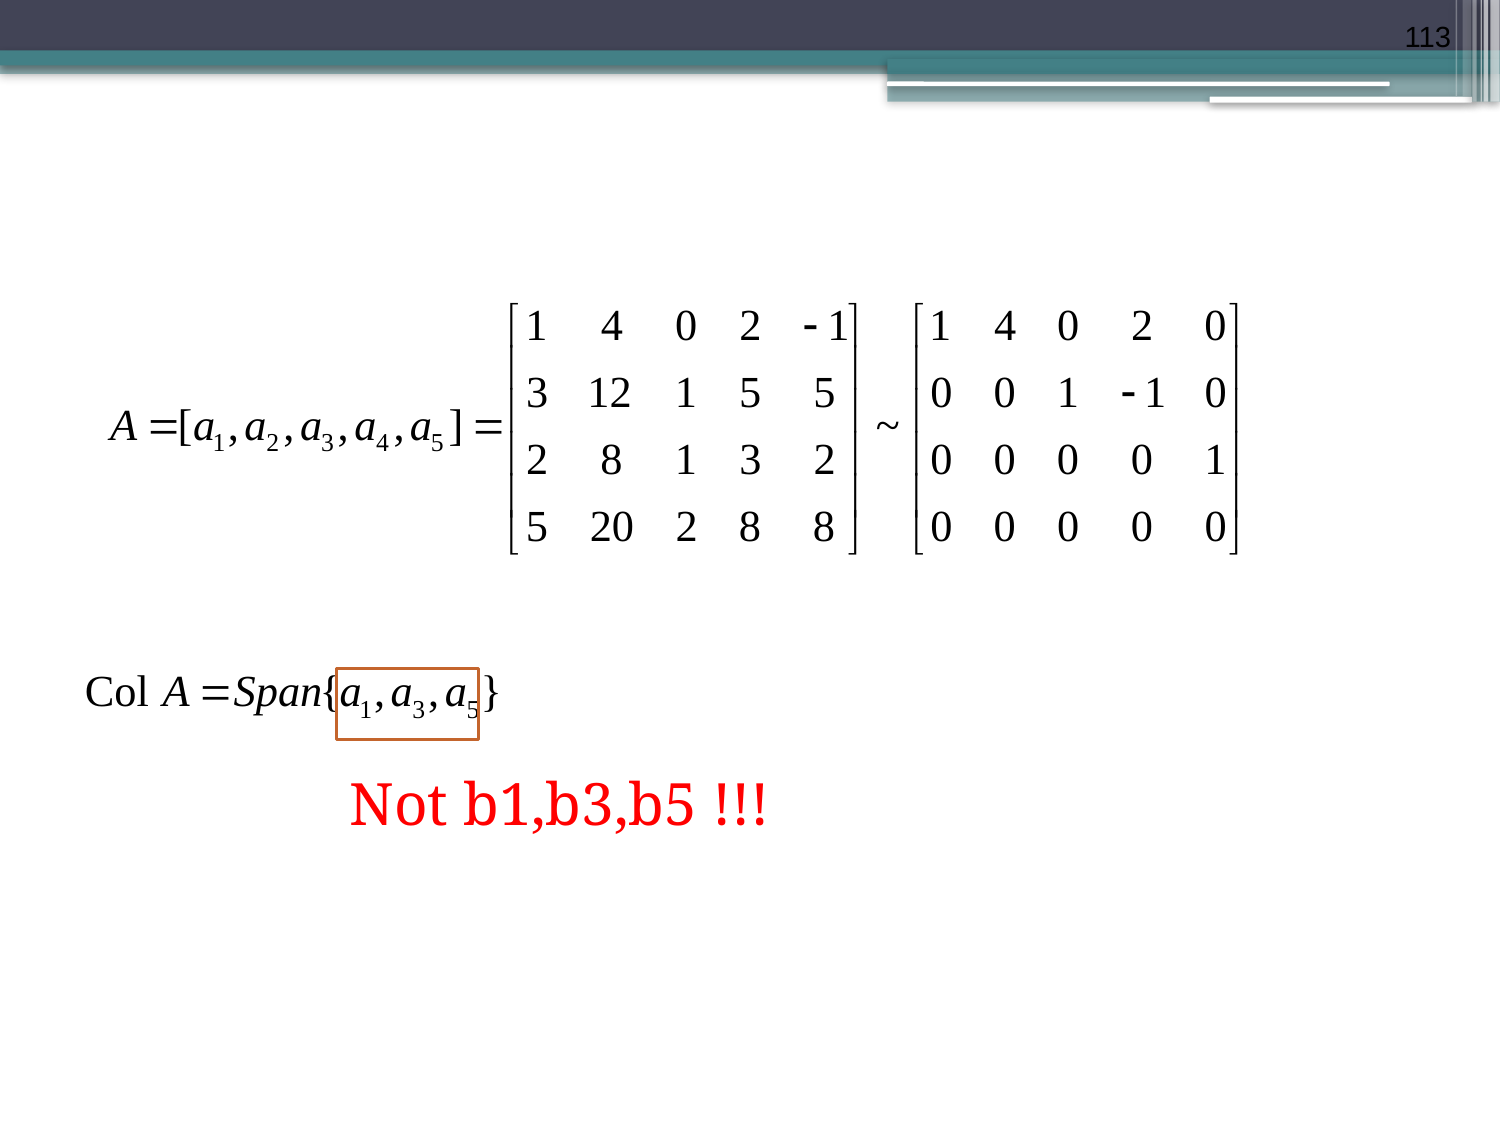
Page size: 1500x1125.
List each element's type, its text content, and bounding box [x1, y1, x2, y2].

slide_number 113 [1341, 0, 1466, 61]
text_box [99, 295, 1254, 563]
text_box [78, 662, 509, 730]
text_box Not b1,b3,b5 !!! [334, 760, 1044, 845]
